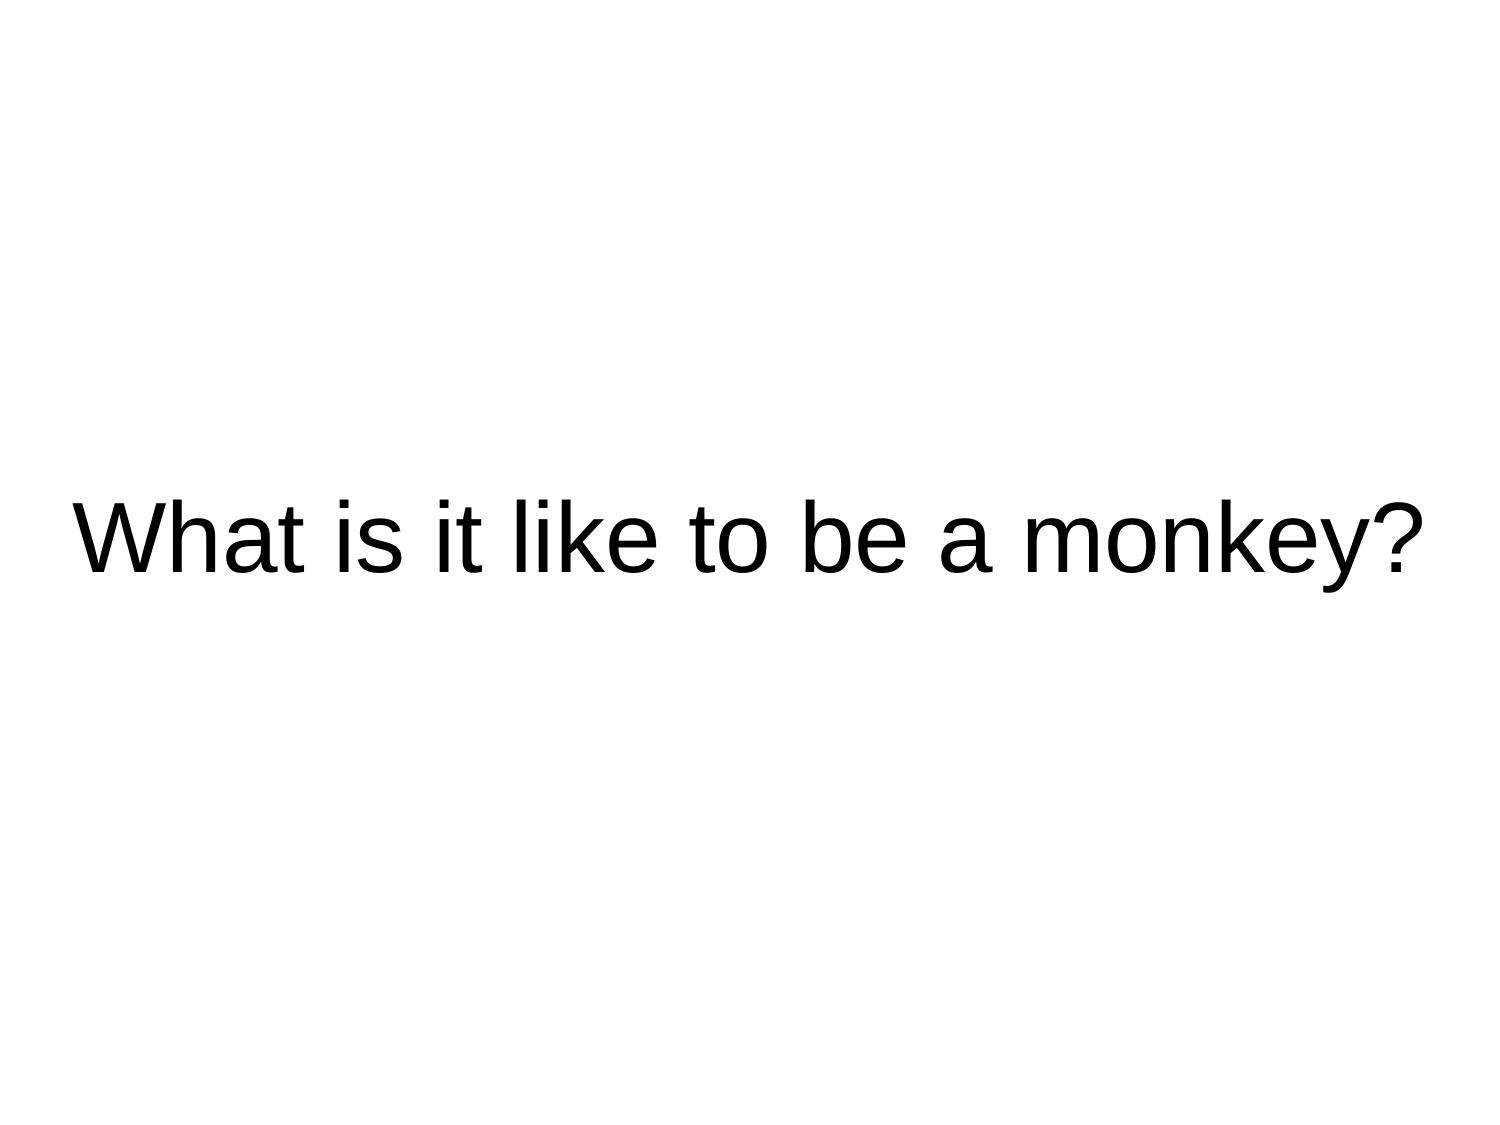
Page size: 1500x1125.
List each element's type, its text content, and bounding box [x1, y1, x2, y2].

text_box What is it like to be a monkey? [57, 465, 1443, 600]
